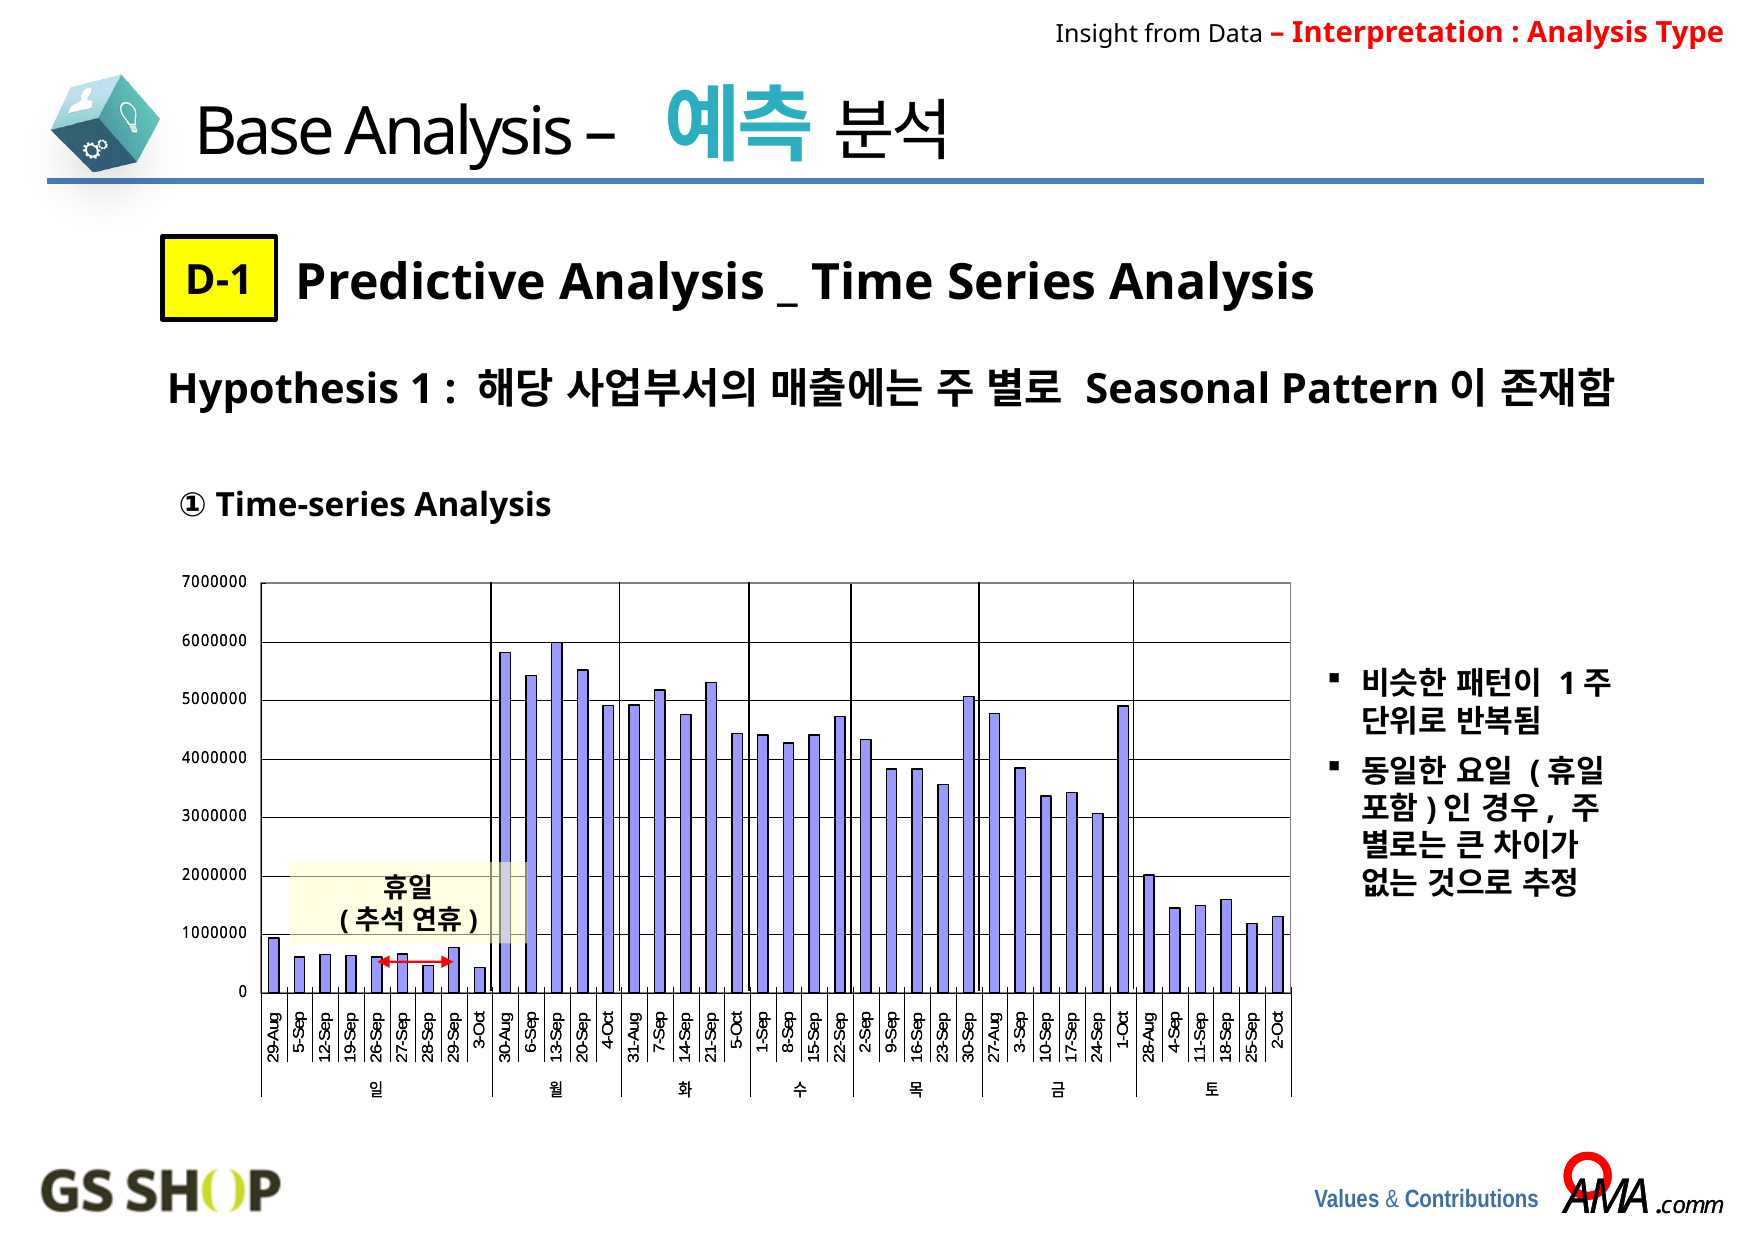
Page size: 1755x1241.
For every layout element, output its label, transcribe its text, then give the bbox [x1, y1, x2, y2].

text_box Hypothesis 1 : 해당 사업부서의 매출에는 주 별로 Seasonal Pattern이 존재함 [150, 353, 1698, 421]
text_box ① Time-series Analysis [162, 467, 654, 539]
text_box Base Analysis – 예측 분석 [176, 72, 1706, 170]
picture [161, 541, 1311, 1125]
picture [50, 74, 160, 172]
text_box 비슷한 패턴이 1주 단위로 반복됨 동일한 요일 (휴일 포함)인 경우, 주 별로는 큰 차이가 없는 것으로 추정 [1317, 655, 1651, 909]
text_box Insight from Data – Interpretation : Analysis Type [981, 5, 1740, 56]
text_box Predictive Analysis _ Time Series Analysis [279, 241, 1443, 318]
text_box D-1 [162, 236, 276, 320]
picture [39, 1163, 287, 1217]
